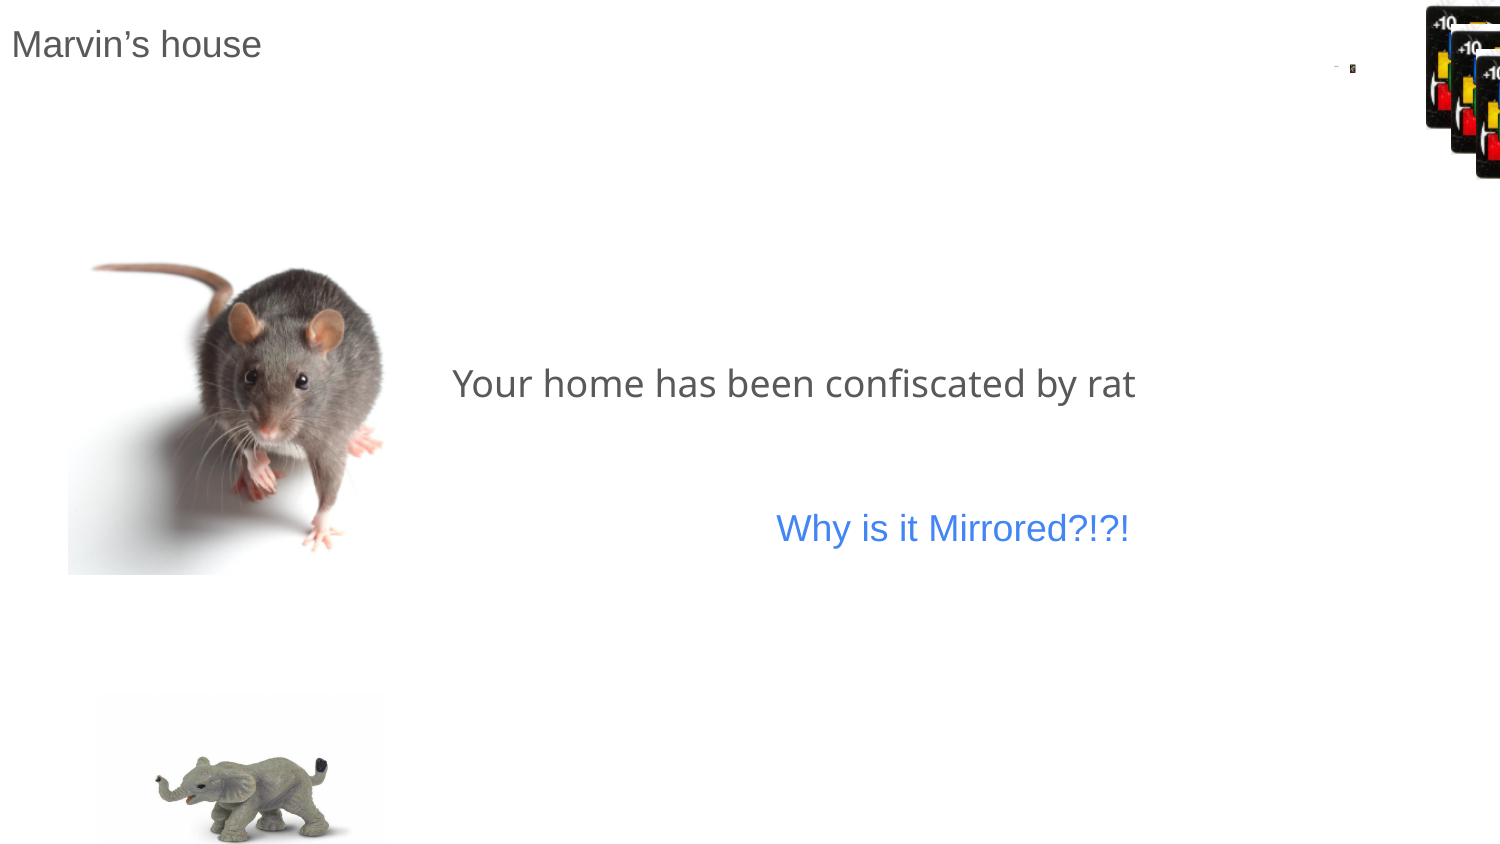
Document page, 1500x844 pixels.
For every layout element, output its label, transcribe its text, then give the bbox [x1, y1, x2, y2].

text_box Your home has been confiscated by rat [448, 344, 1483, 420]
picture [1350, 64, 1356, 73]
text_box Why is it Mirrored?!?! [761, 488, 1500, 548]
picture [96, 692, 386, 844]
picture [68, 234, 443, 576]
text_box Marvin’s house [0, 4, 326, 71]
picture [1426, 0, 1500, 180]
text_box I play: [1319, 50, 1376, 91]
